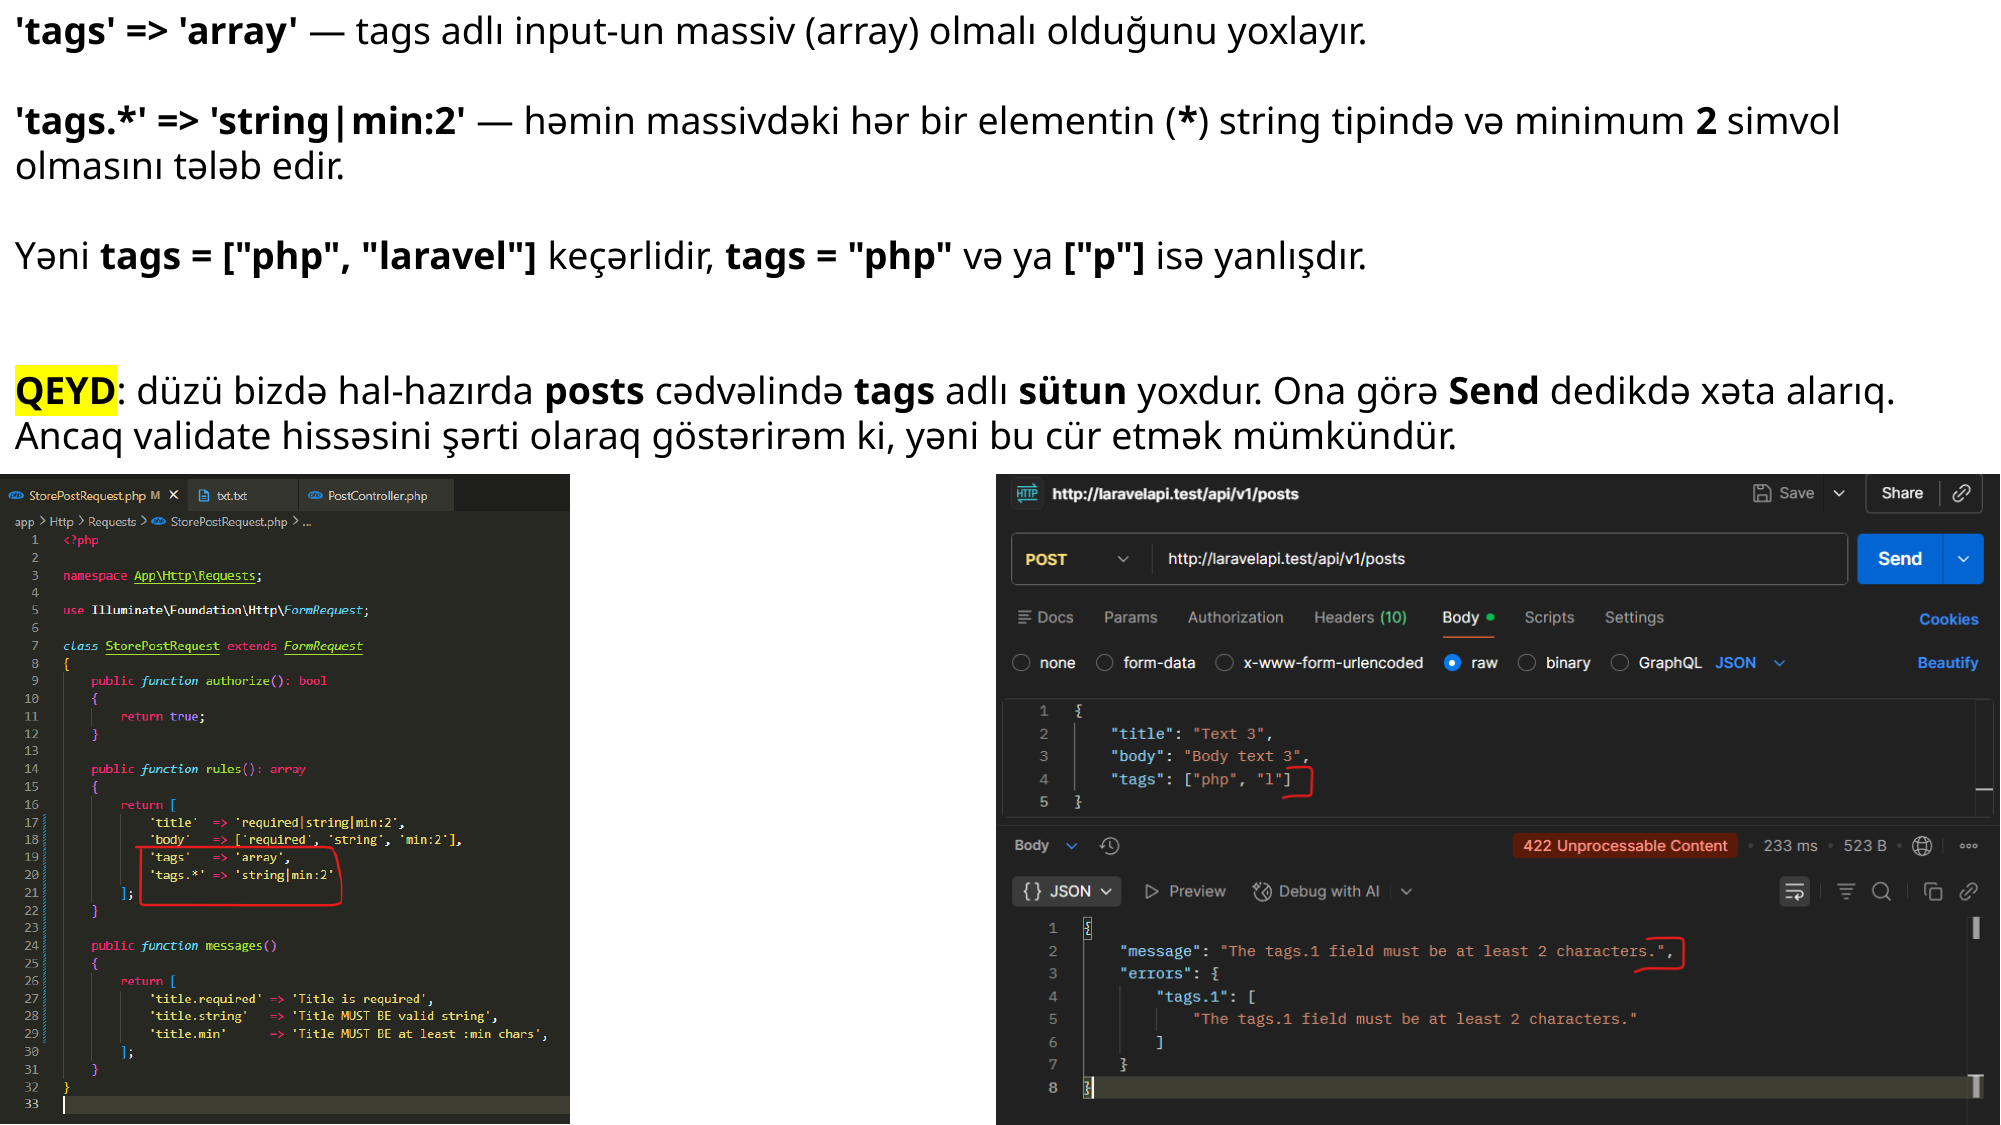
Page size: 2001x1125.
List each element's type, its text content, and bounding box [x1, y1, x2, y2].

text_box 'tags' => 'array' — tags adlı input-un massiv (array) olmalı olduğunu yoxlayır. 'tags.*' => 'string|min:2' — həmin massivdəki hər bir elementin (*) string tipində və minimum 2 simvol olmasını tələb edir. Yəni tags = ["php", "laravel"] keçərlidir, tags = "php" və ya ["p"] isə yanlışdır. QEYD: düzü bizdə hal-hazırda posts cədvəlində tags adlı sütun yoxdur. Ona görə Send dedikdə xəta alarıq. Ancaq validate hissəsini şərti olaraq göstərirəm ki, yəni bu cür etmək mümkündür. [0, 0, 2000, 465]
picture [0, 473, 571, 1124]
picture [995, 473, 2000, 1125]
